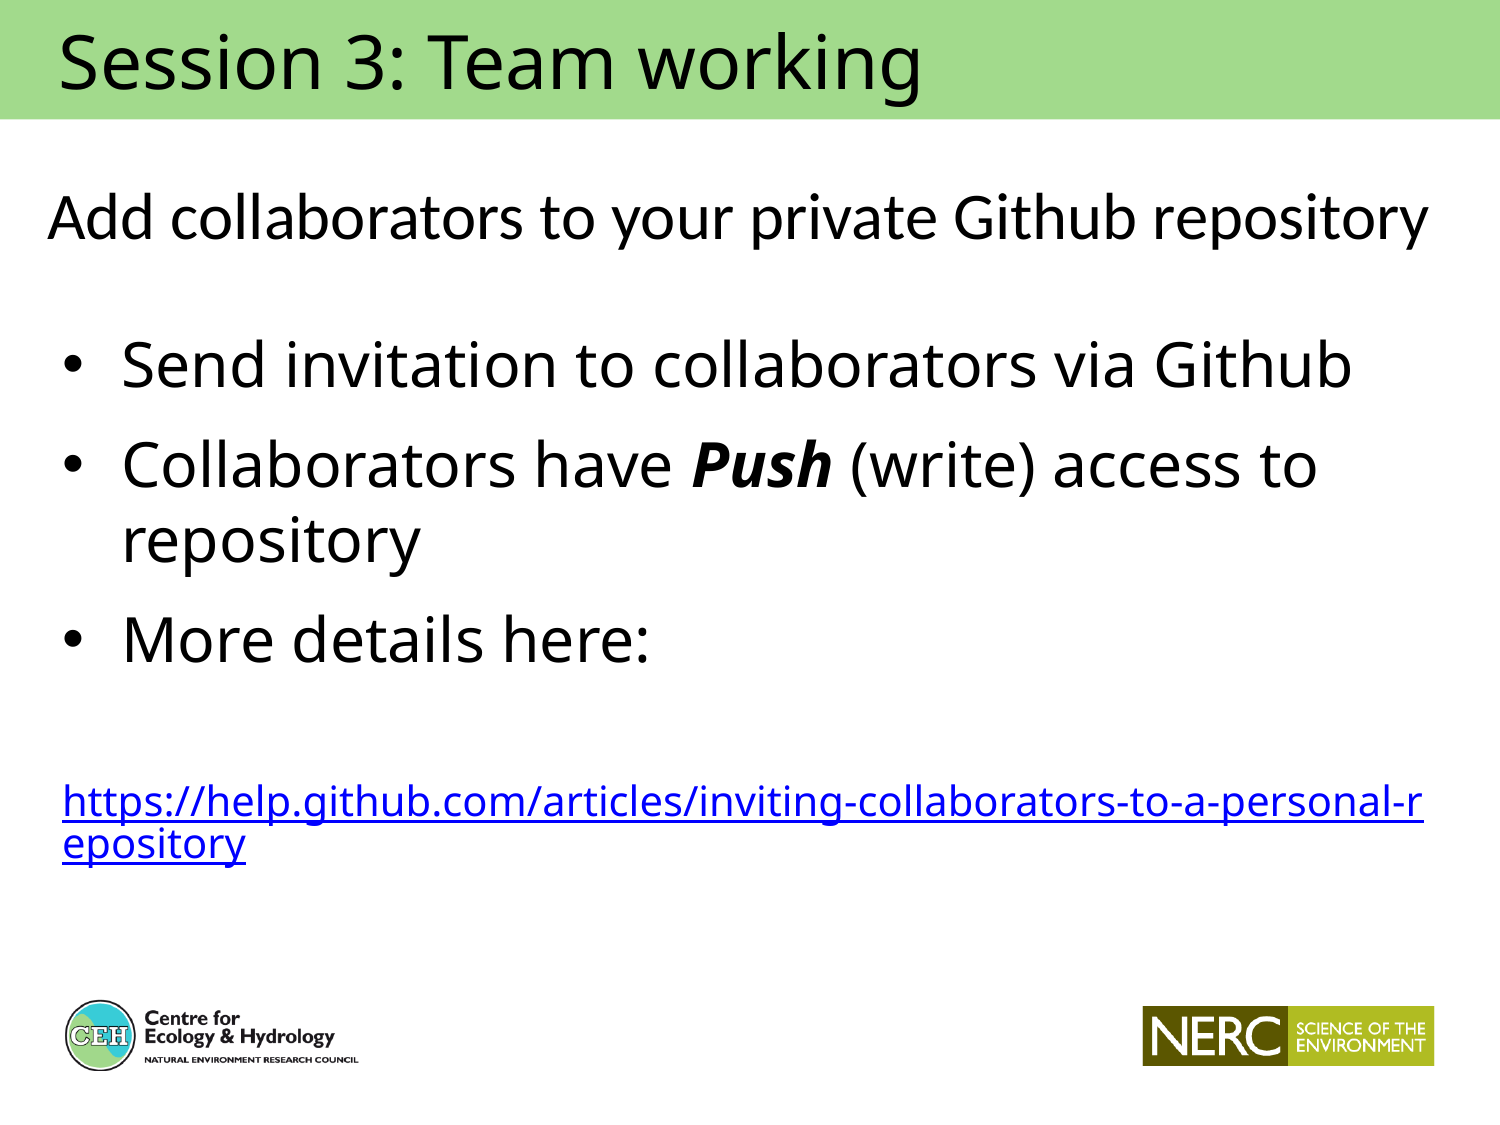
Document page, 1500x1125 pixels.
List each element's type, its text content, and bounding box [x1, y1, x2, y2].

text_box Add collaborators to your private Github repository [32, 165, 1468, 261]
list Session 3: Team working [0, 0, 1500, 120]
list Send invitation to collaborators via Github Collaborators have Push (write) access to repository More details here: https://help.github.com/articles/inviting-collaborators-to-a-personal-repository [3, 277, 1497, 1125]
